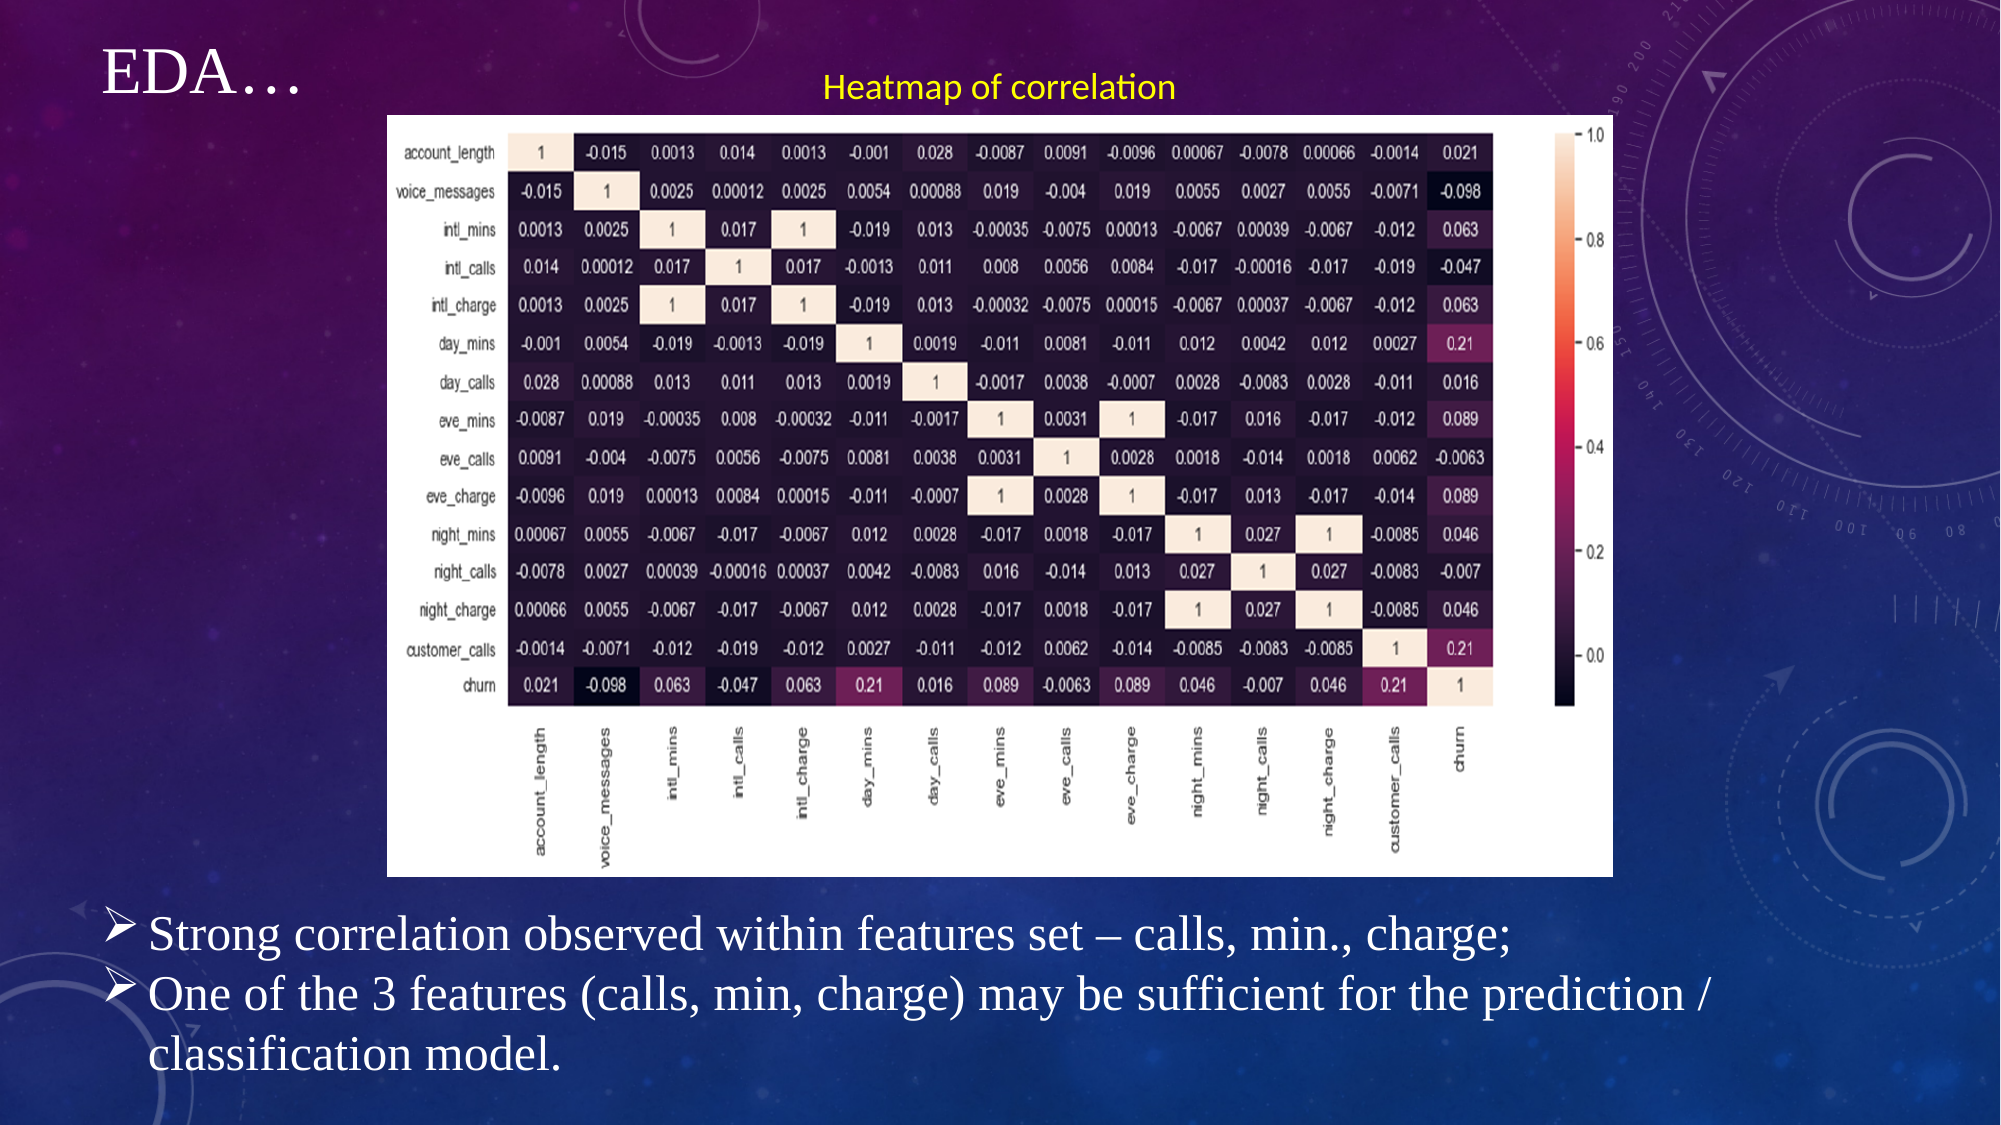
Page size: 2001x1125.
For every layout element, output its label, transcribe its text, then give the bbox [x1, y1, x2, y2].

picture [0, 0, 2001, 1125]
text_box Strong correlation observed within features set – calls, min., charge; One of the 3 features (calls, min, charge) may be sufficient for the prediction / classification model. [86, 892, 1876, 1088]
text_box Heatmap of correlation [777, 54, 1222, 114]
text_box EDA… [86, 19, 694, 114]
